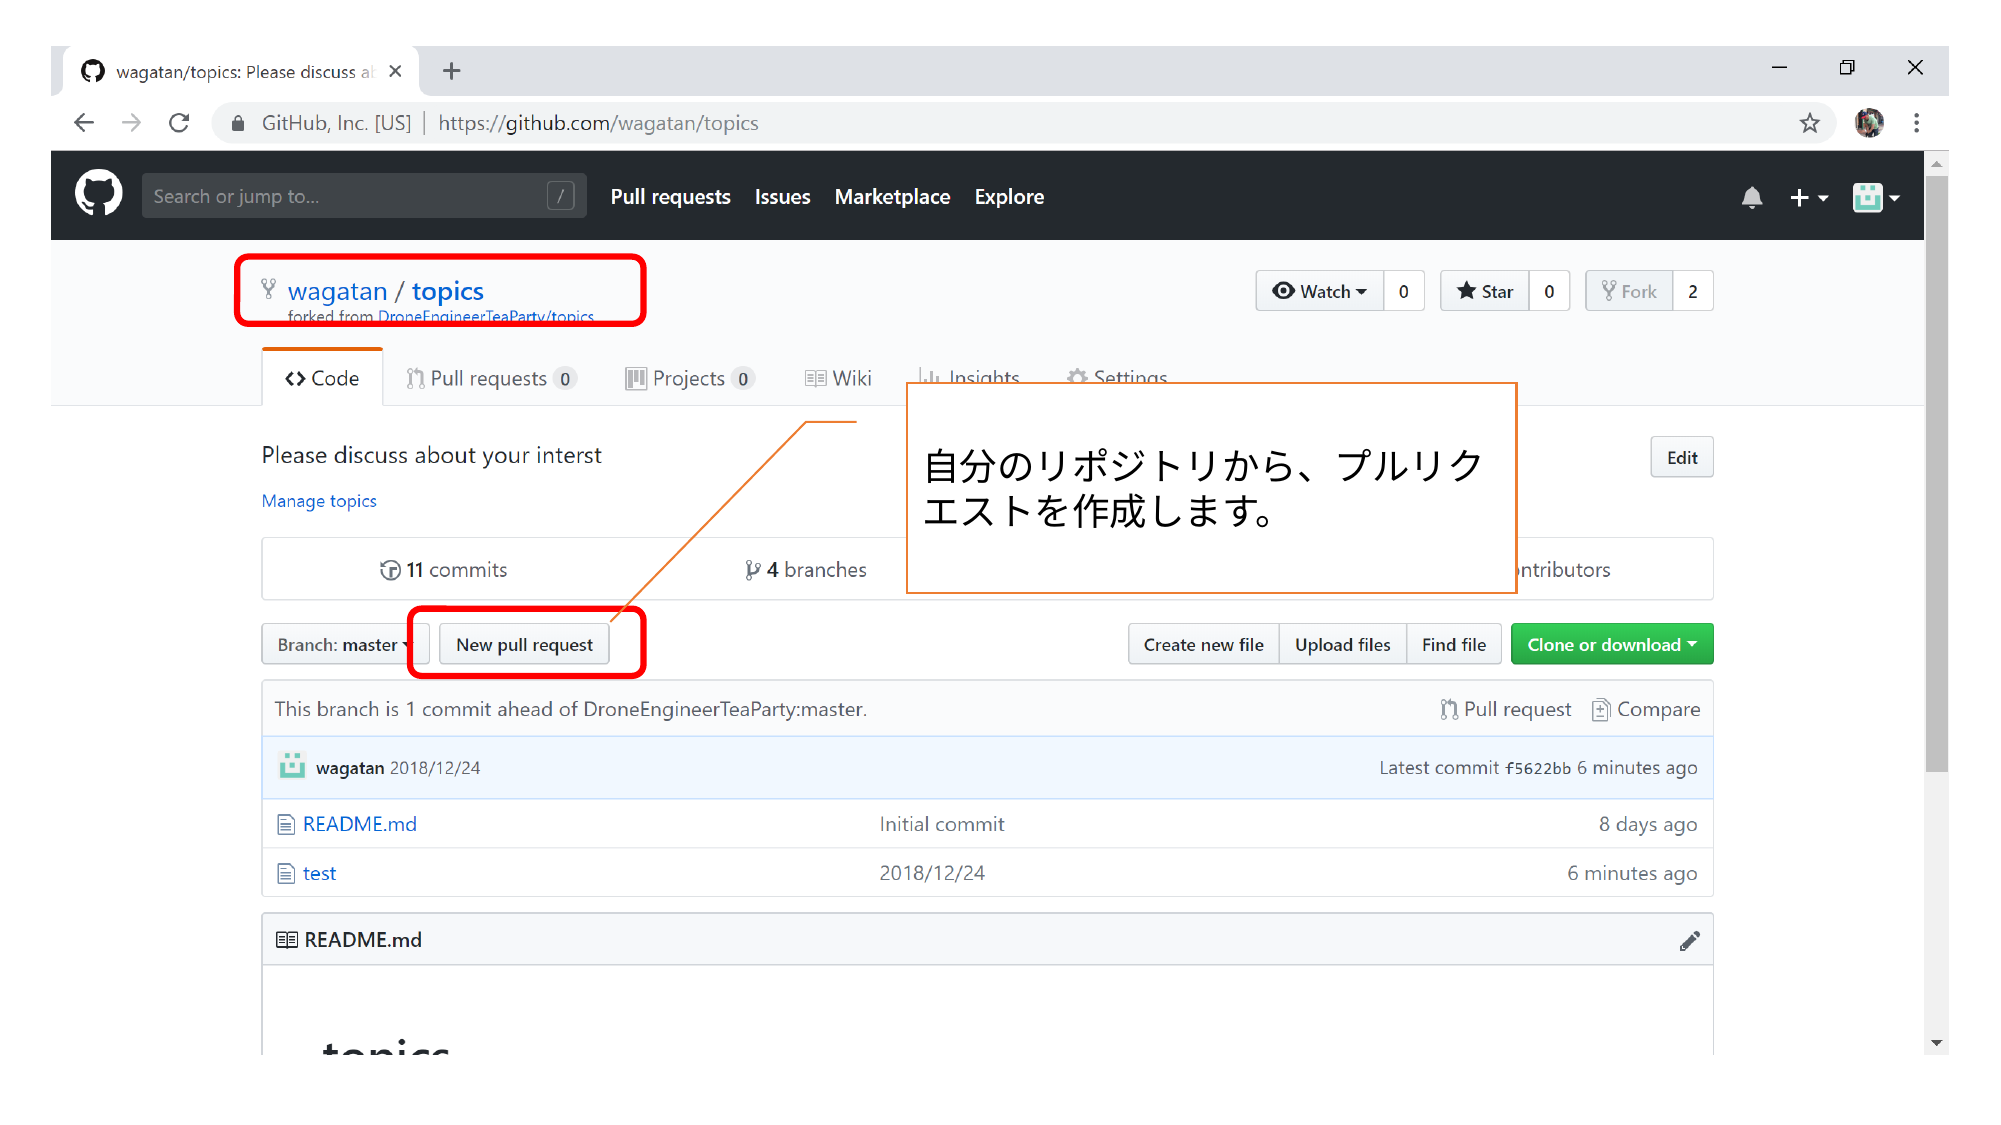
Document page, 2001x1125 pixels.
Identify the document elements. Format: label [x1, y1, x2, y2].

picture [51, 46, 1949, 1055]
